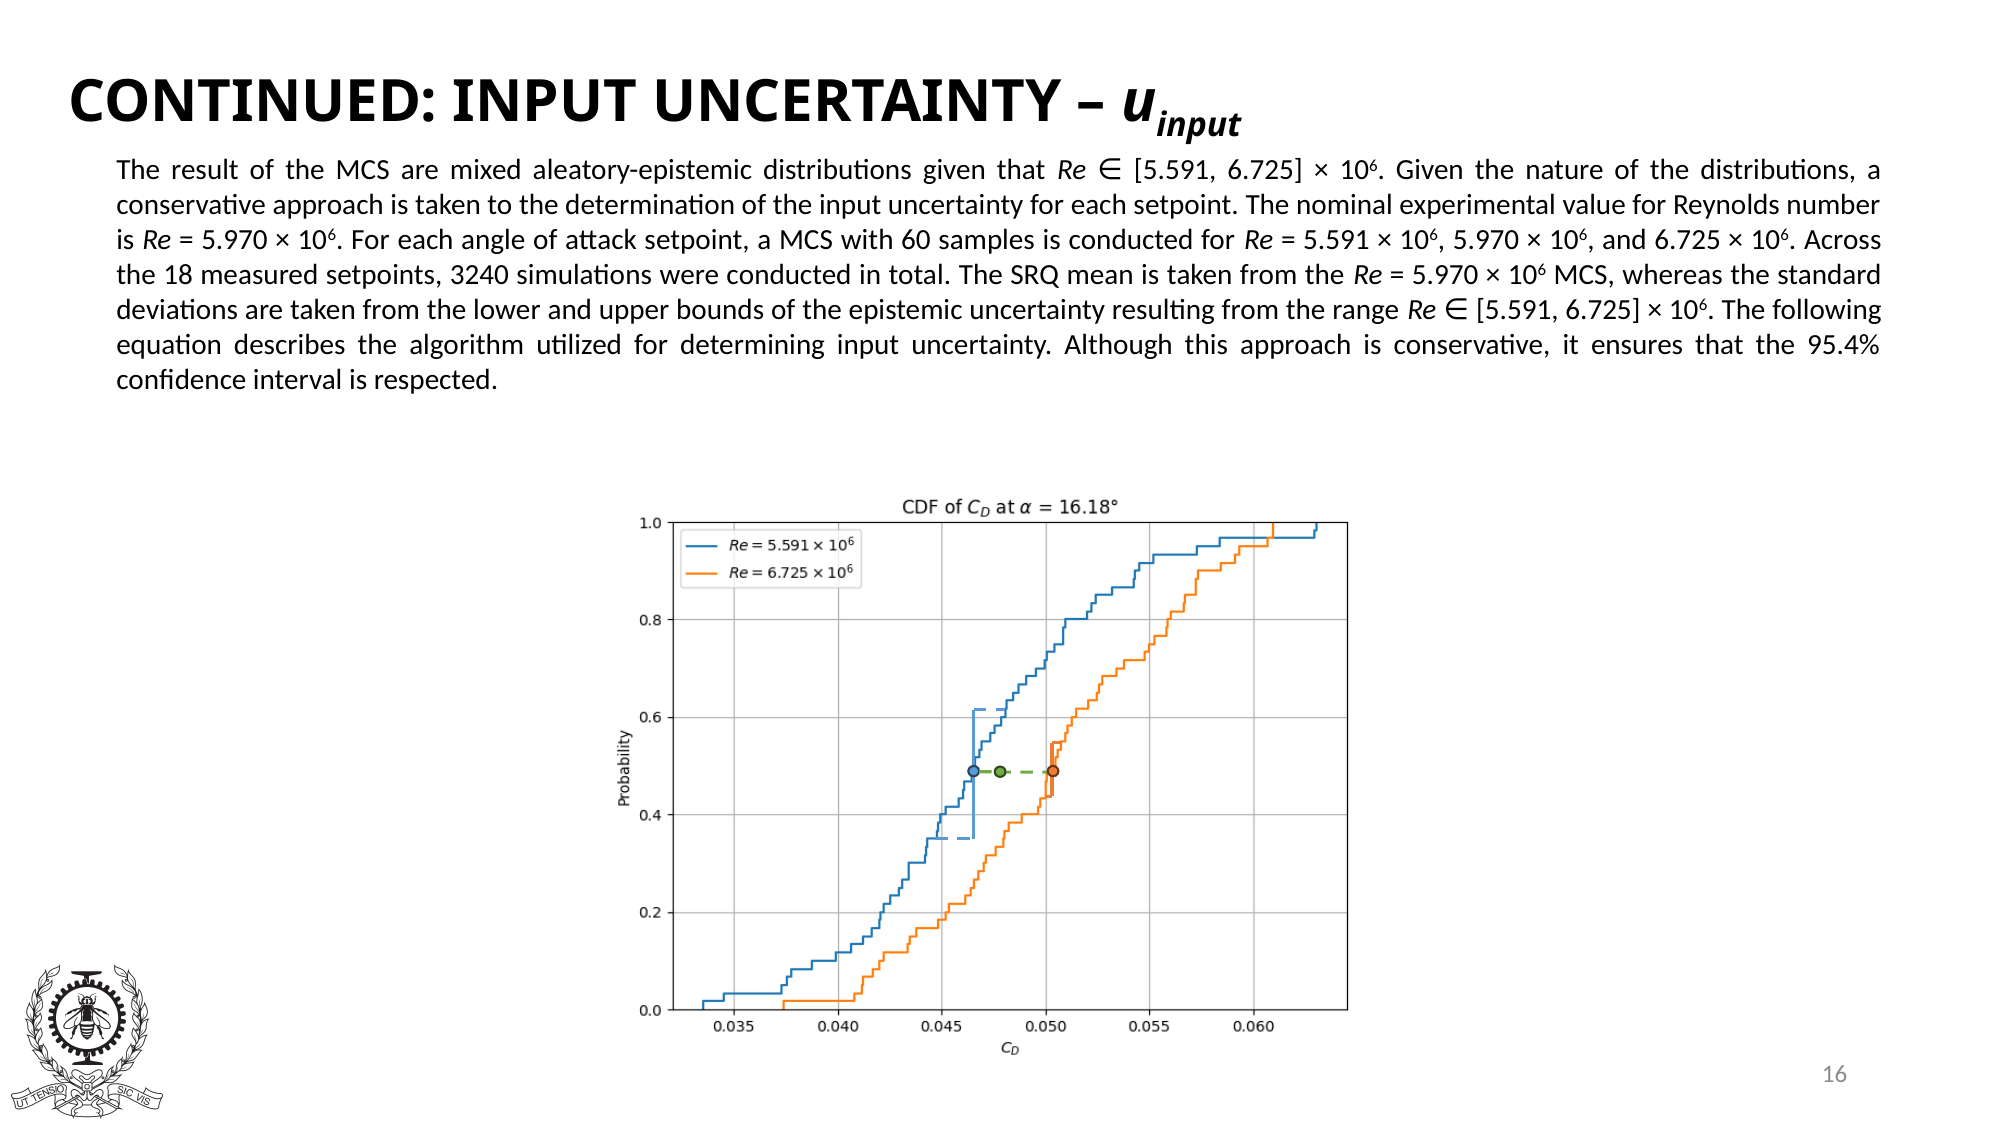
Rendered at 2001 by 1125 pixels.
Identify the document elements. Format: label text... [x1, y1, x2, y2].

slide_number 15 [1412, 1042, 1863, 1103]
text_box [564, 446, 1434, 1079]
picture [10, 964, 163, 1119]
text_box CONTINUED: INPUT UNCERTAINTY – uinput [53, 6, 2000, 195]
